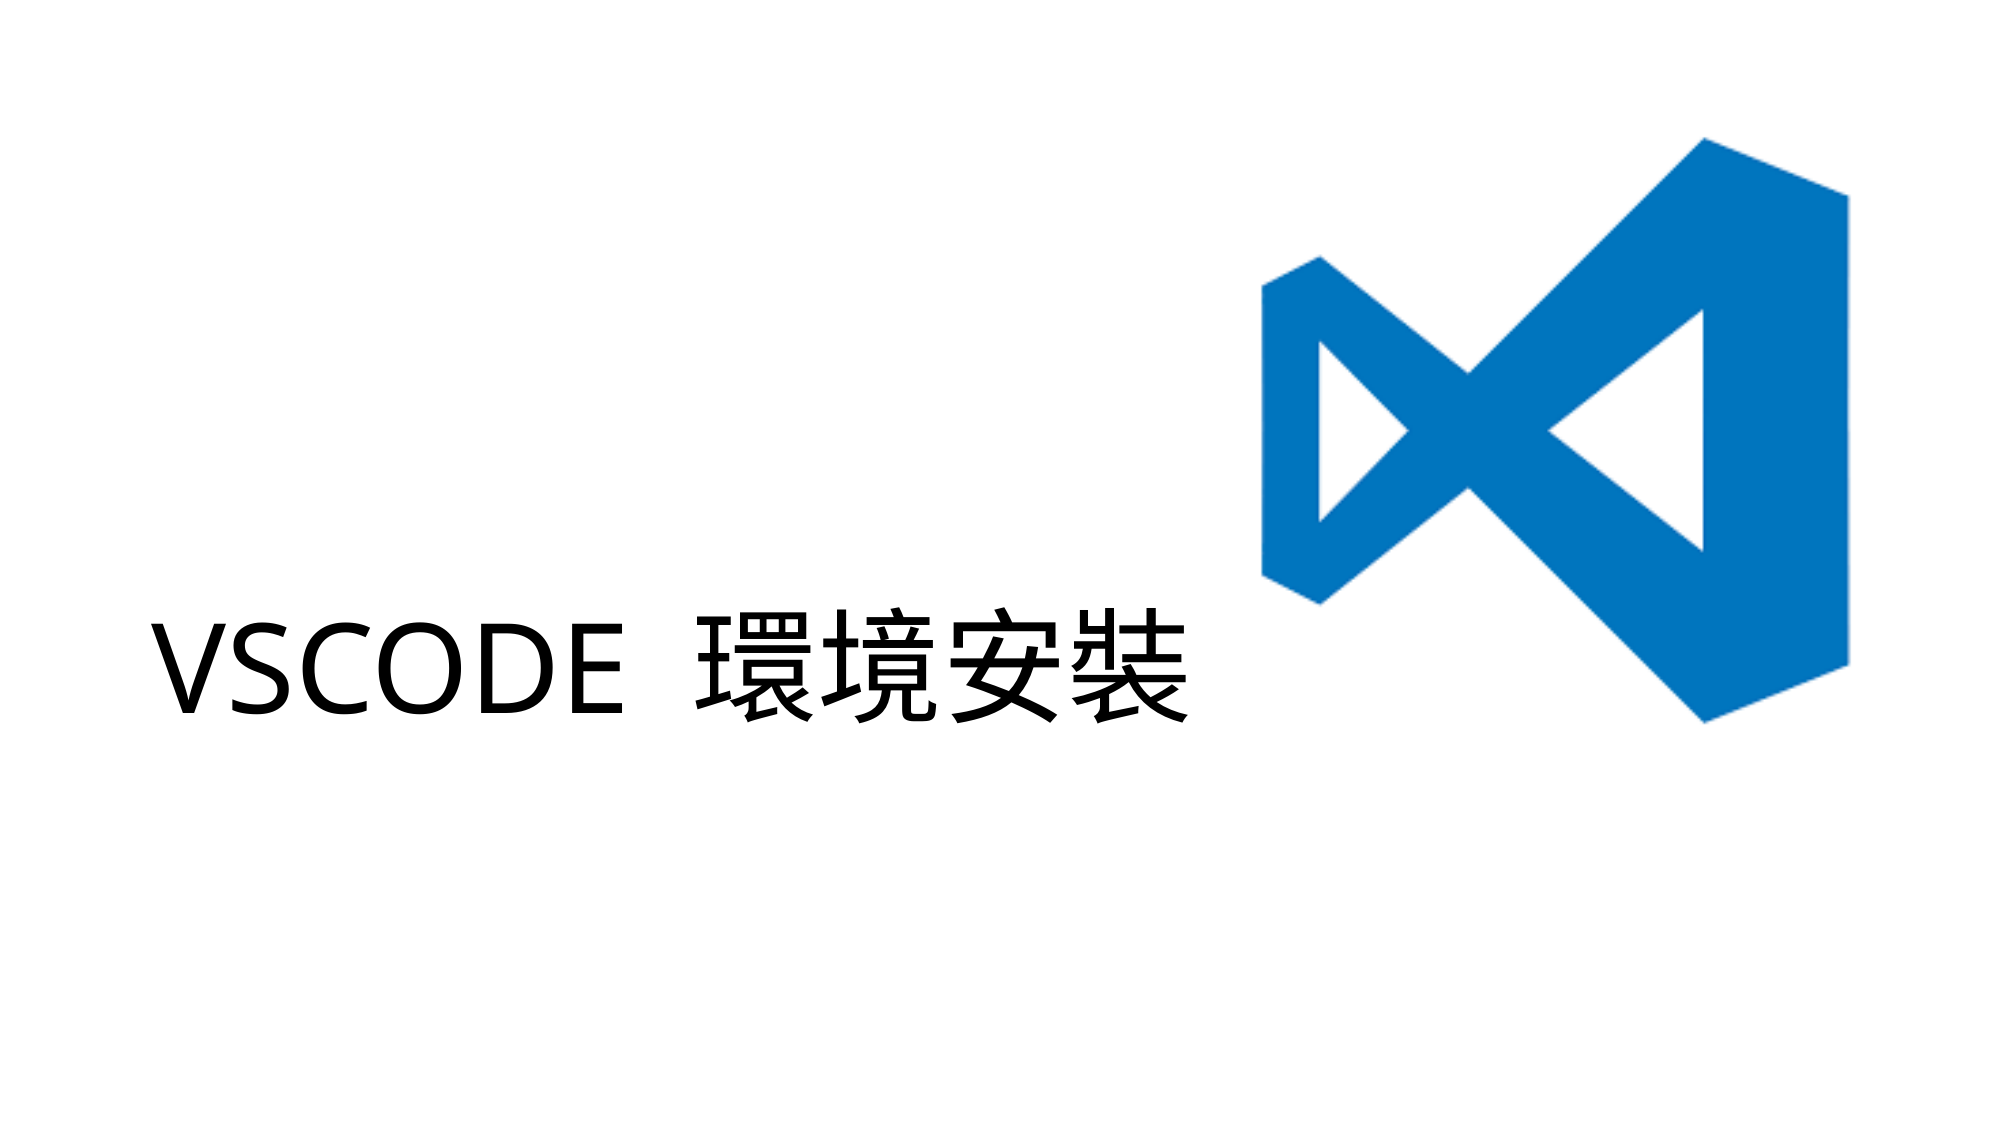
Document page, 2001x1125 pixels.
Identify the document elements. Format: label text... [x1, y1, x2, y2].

picture [1249, 125, 1862, 739]
title VSCODE 環境安裝 [136, 280, 1862, 749]
